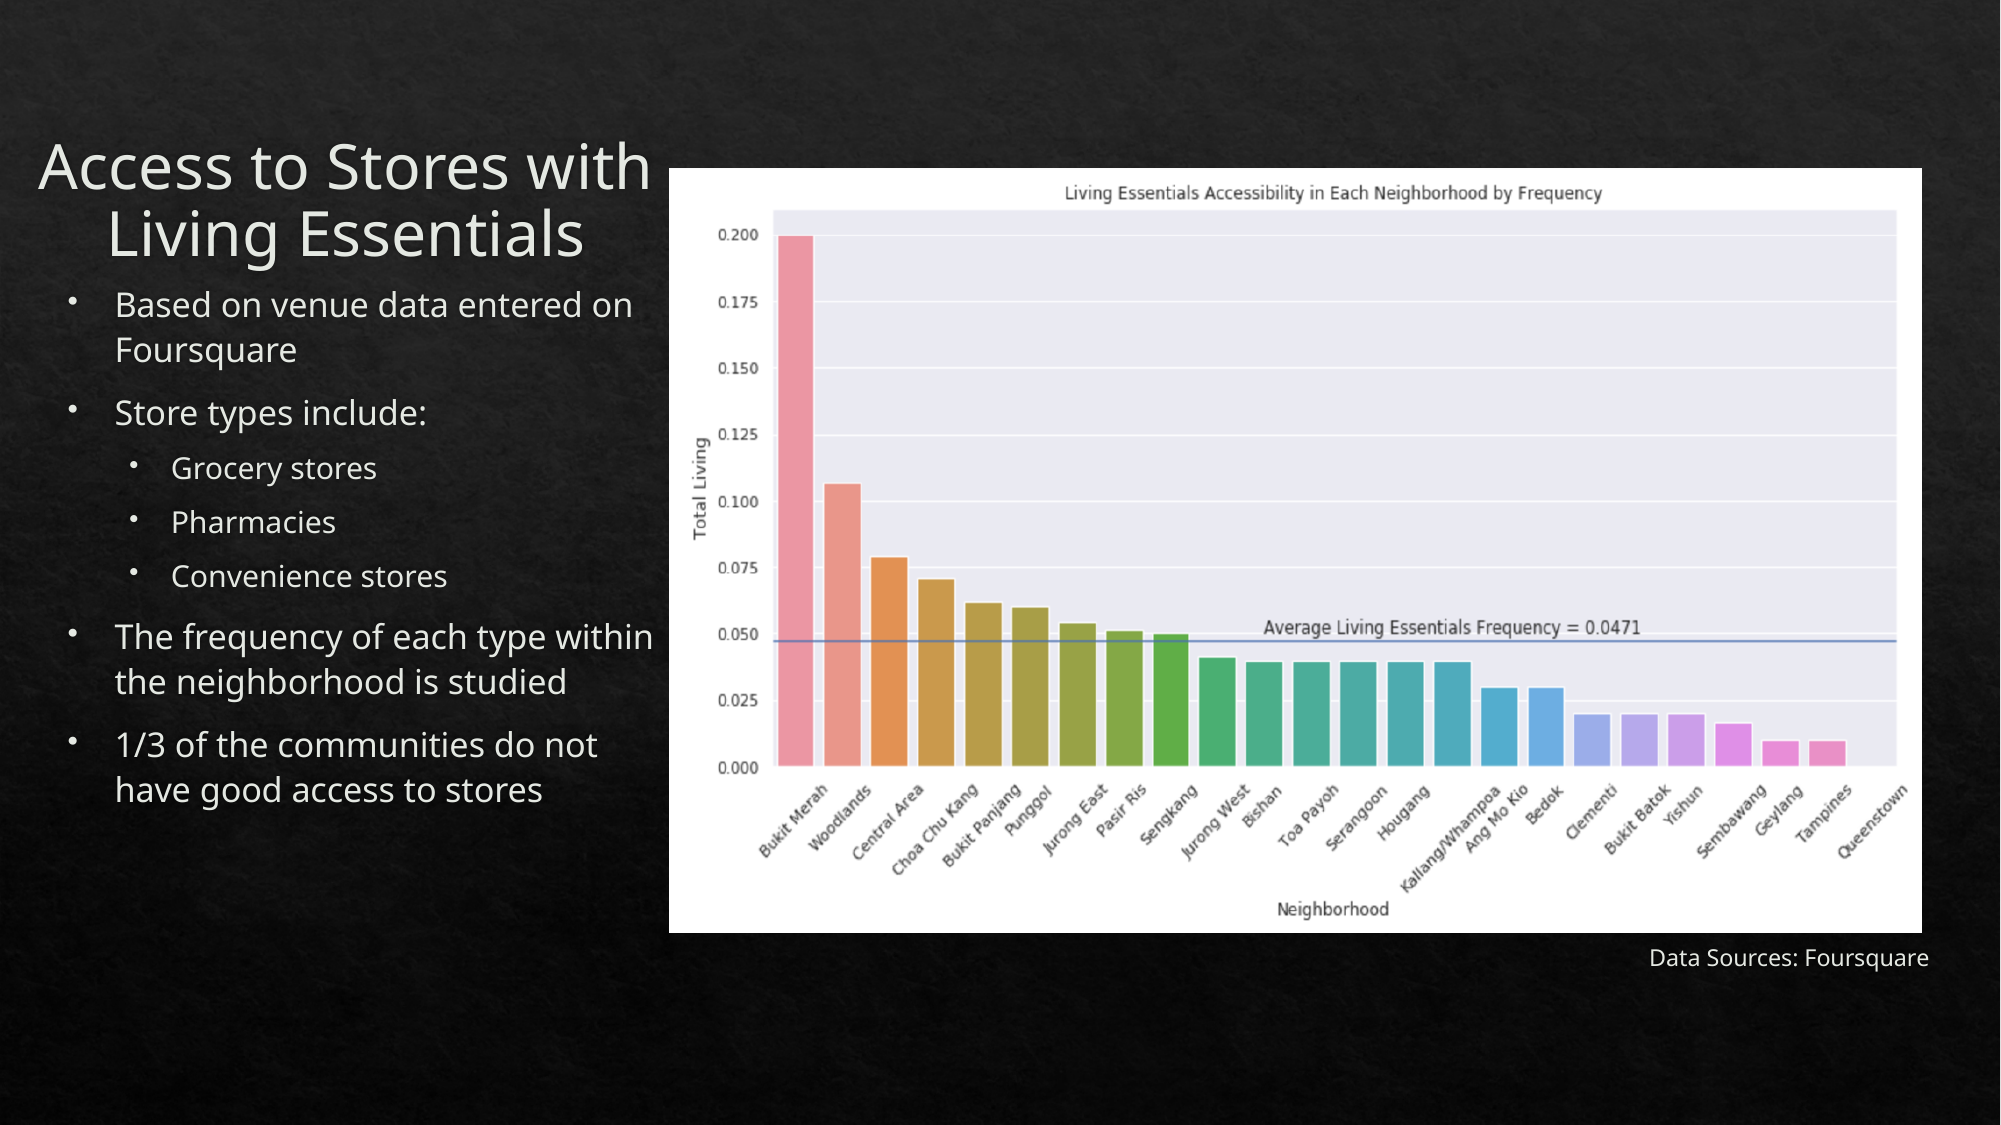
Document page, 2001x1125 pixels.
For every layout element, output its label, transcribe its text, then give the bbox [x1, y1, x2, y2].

title Access to Stores with Living Essentials [18, 90, 675, 316]
picture [668, 167, 1922, 934]
text_box Data Sources: Foursquare [1628, 933, 1998, 980]
text_box [0, 0, 2000, 1125]
list Based on venue data entered on Foursquare Store types include: Grocery stores Pharmacies Convenience stores The frequency of each type within the neighborhood is studied 1/3 of the communities do not have good access to stores [48, 271, 660, 854]
